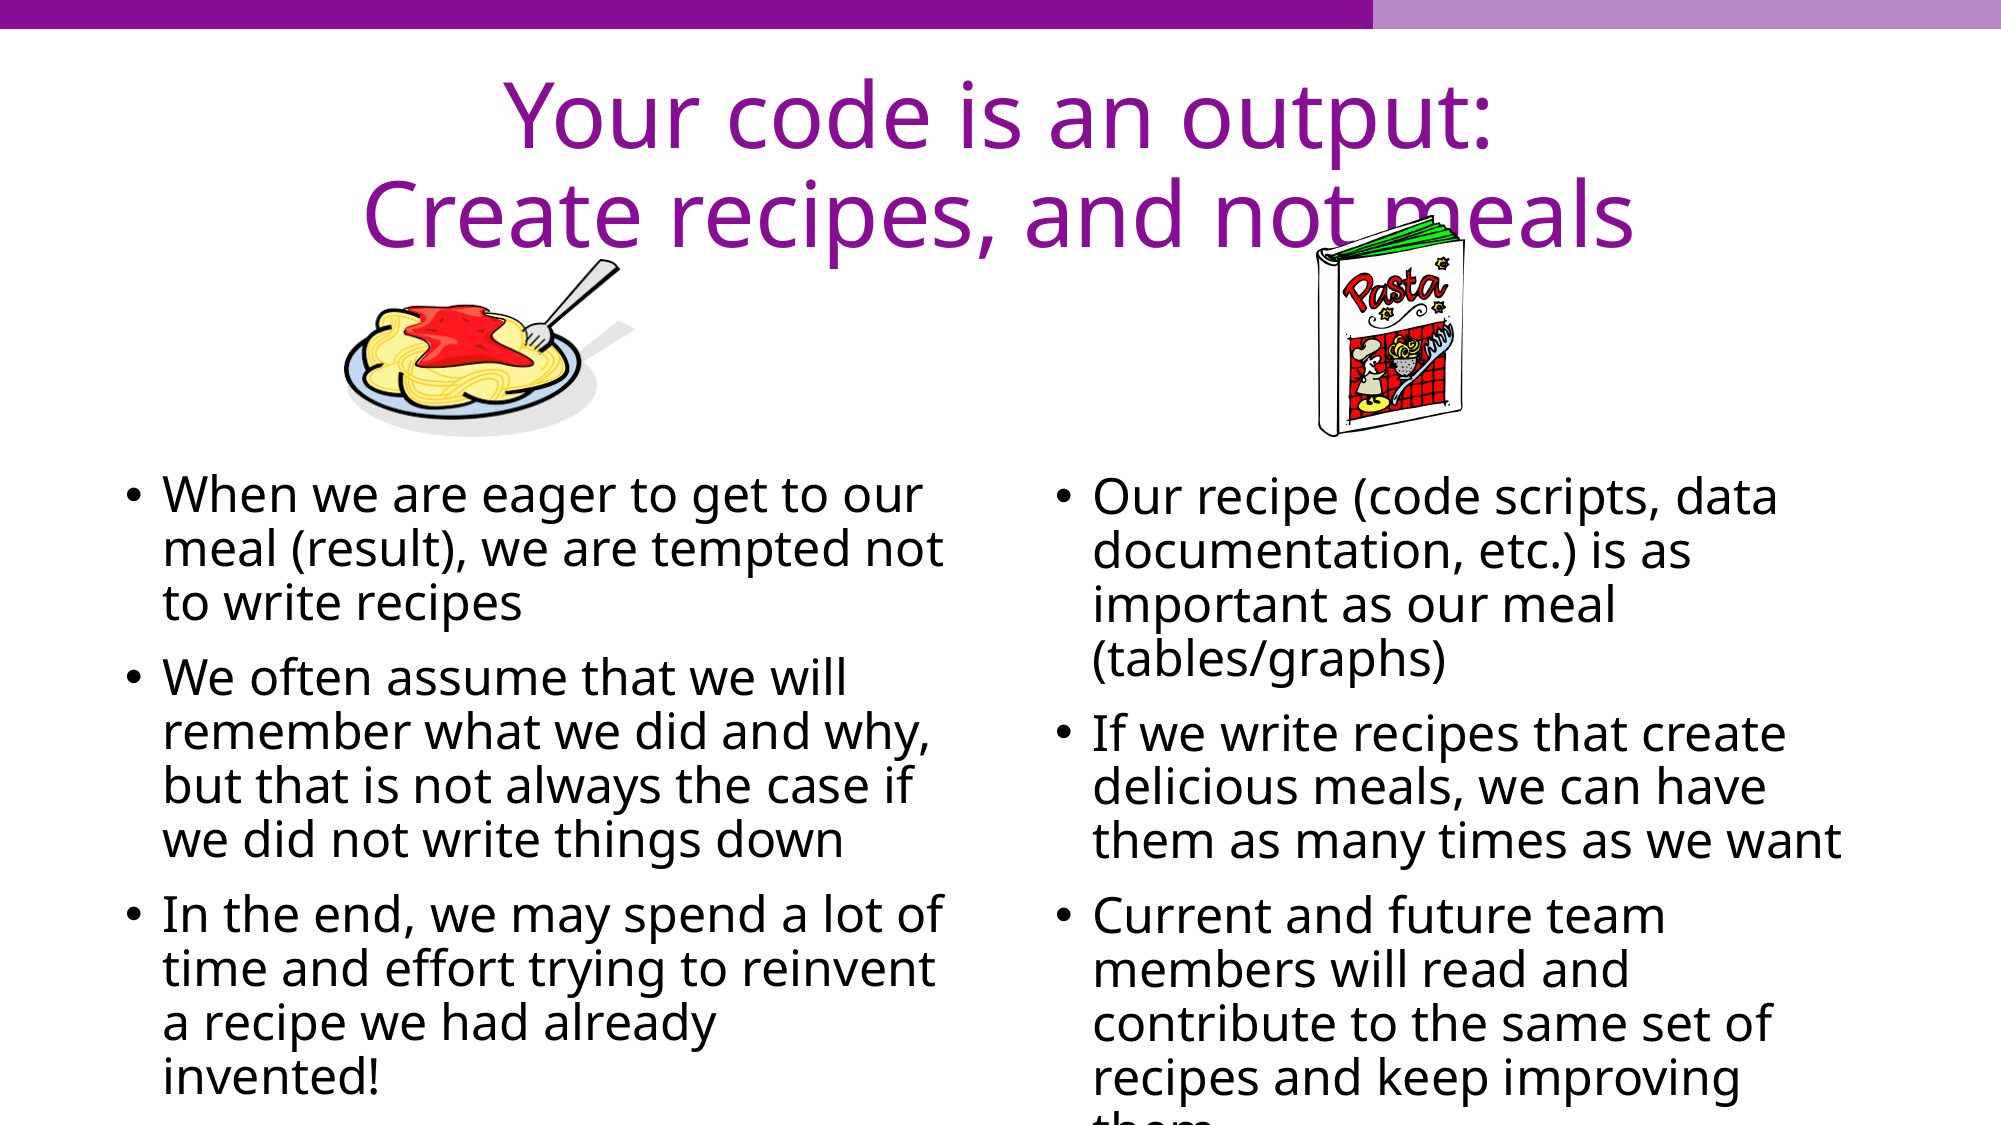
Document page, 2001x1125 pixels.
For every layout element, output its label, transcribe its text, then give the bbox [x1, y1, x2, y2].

list When we are eager to get to our meal (result), we are tempted not to write recipes We often assume that we will remember what we did and why, but that is not always the case if we did not write things down In the end, we may spend a lot of time and effort trying to reinvent a recipe we had already invented! [110, 462, 961, 1125]
picture [1316, 215, 1465, 437]
list Our recipe (code scripts, data documentation, etc.) is as important as our meal (tables/graphs) If we write recipes that create delicious meals, we can have them as many times as we want Current and future team members will read and contribute to the same set of recipes and keep improving them [1039, 463, 1890, 1125]
title Your code is an output: Create recipes, and not meals [137, 59, 1863, 278]
picture [344, 259, 635, 437]
